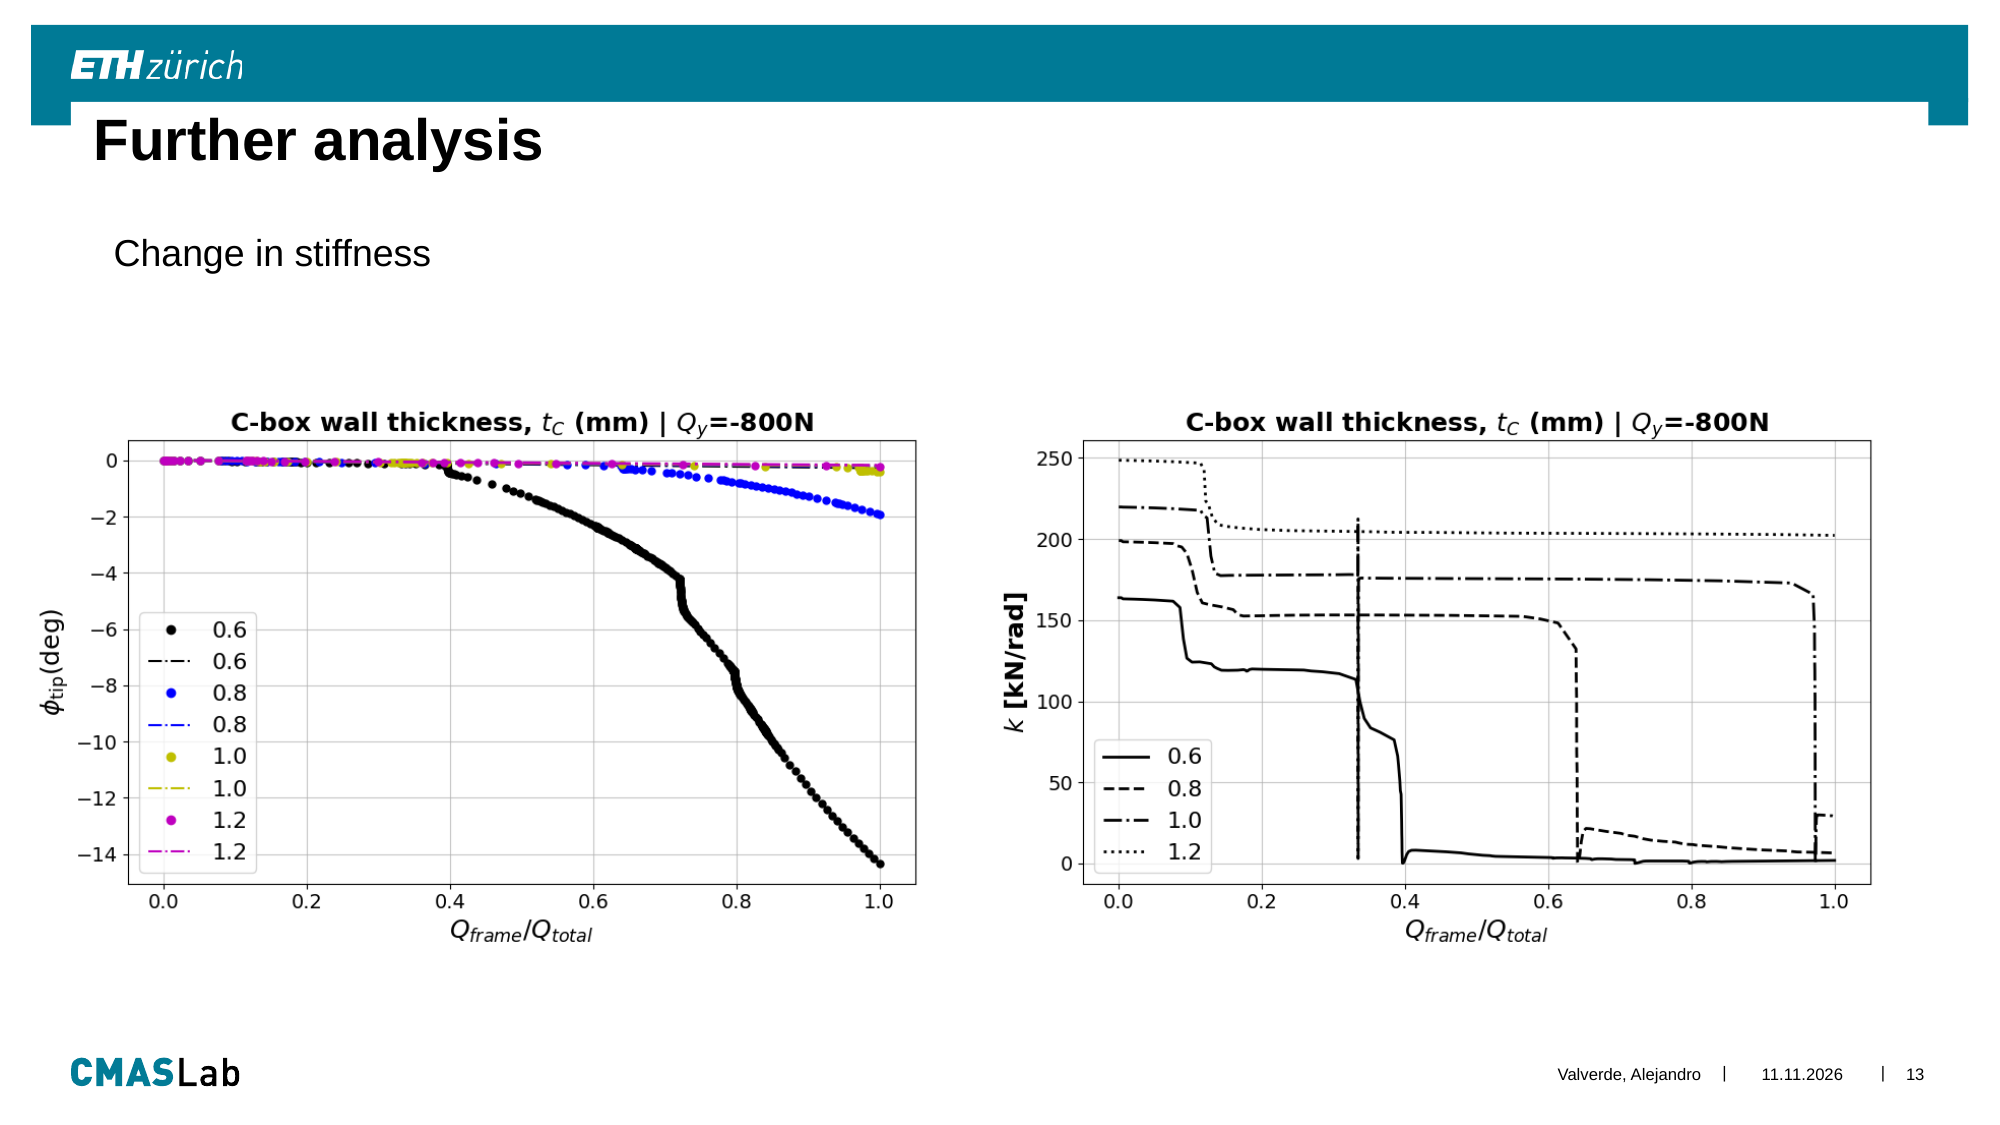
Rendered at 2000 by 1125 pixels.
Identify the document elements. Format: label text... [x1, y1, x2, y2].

slide_number 13 [1886, 1034, 1945, 1112]
picture [1, 371, 1972, 947]
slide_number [1735, 1034, 1870, 1112]
footer Valverde, Alejandro [999, 1034, 1702, 1112]
title Further analysis [70, 101, 1929, 176]
text_box Change in stiffness [98, 199, 969, 282]
